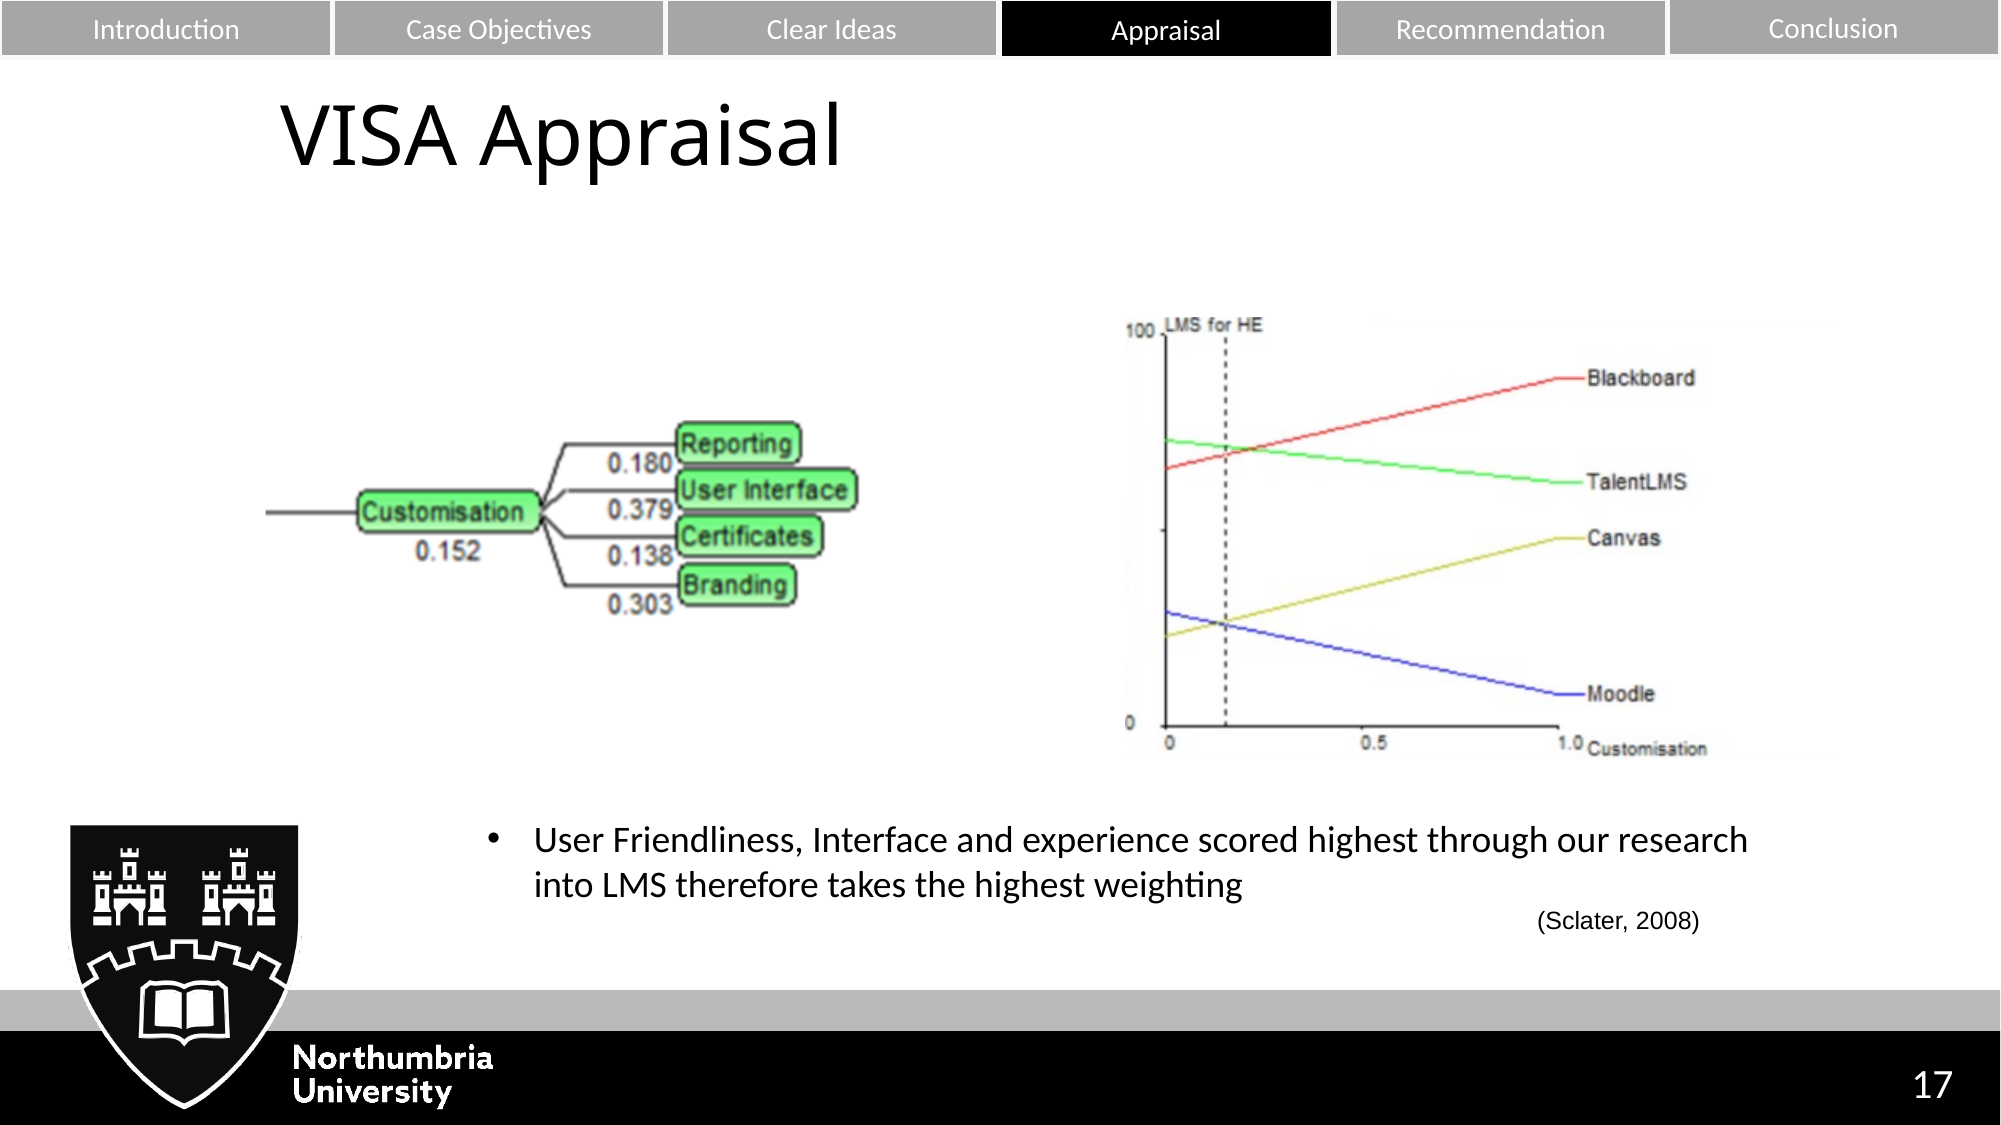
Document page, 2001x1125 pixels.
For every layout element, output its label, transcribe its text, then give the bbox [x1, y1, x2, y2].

text_box Appraisal [999, 0, 1334, 59]
text_box Recommendation [1334, 0, 1666, 58]
text_box Case Objectives [332, 0, 664, 58]
text_box Conclusion [1666, 0, 2000, 58]
picture [1125, 317, 1834, 760]
text_box Clear Ideas [664, 0, 999, 58]
text_box Introduction [0, 0, 332, 58]
text_box VISA Appraisal [265, 75, 1715, 190]
slide_number 17 [1518, 1052, 1969, 1112]
picture [265, 420, 898, 666]
picture [66, 821, 493, 1112]
text_box User Friendliness, Interface and experience scored highest through our research into LMS therefore takes the highest weighting (Sclater, 2008) [472, 807, 1778, 1002]
